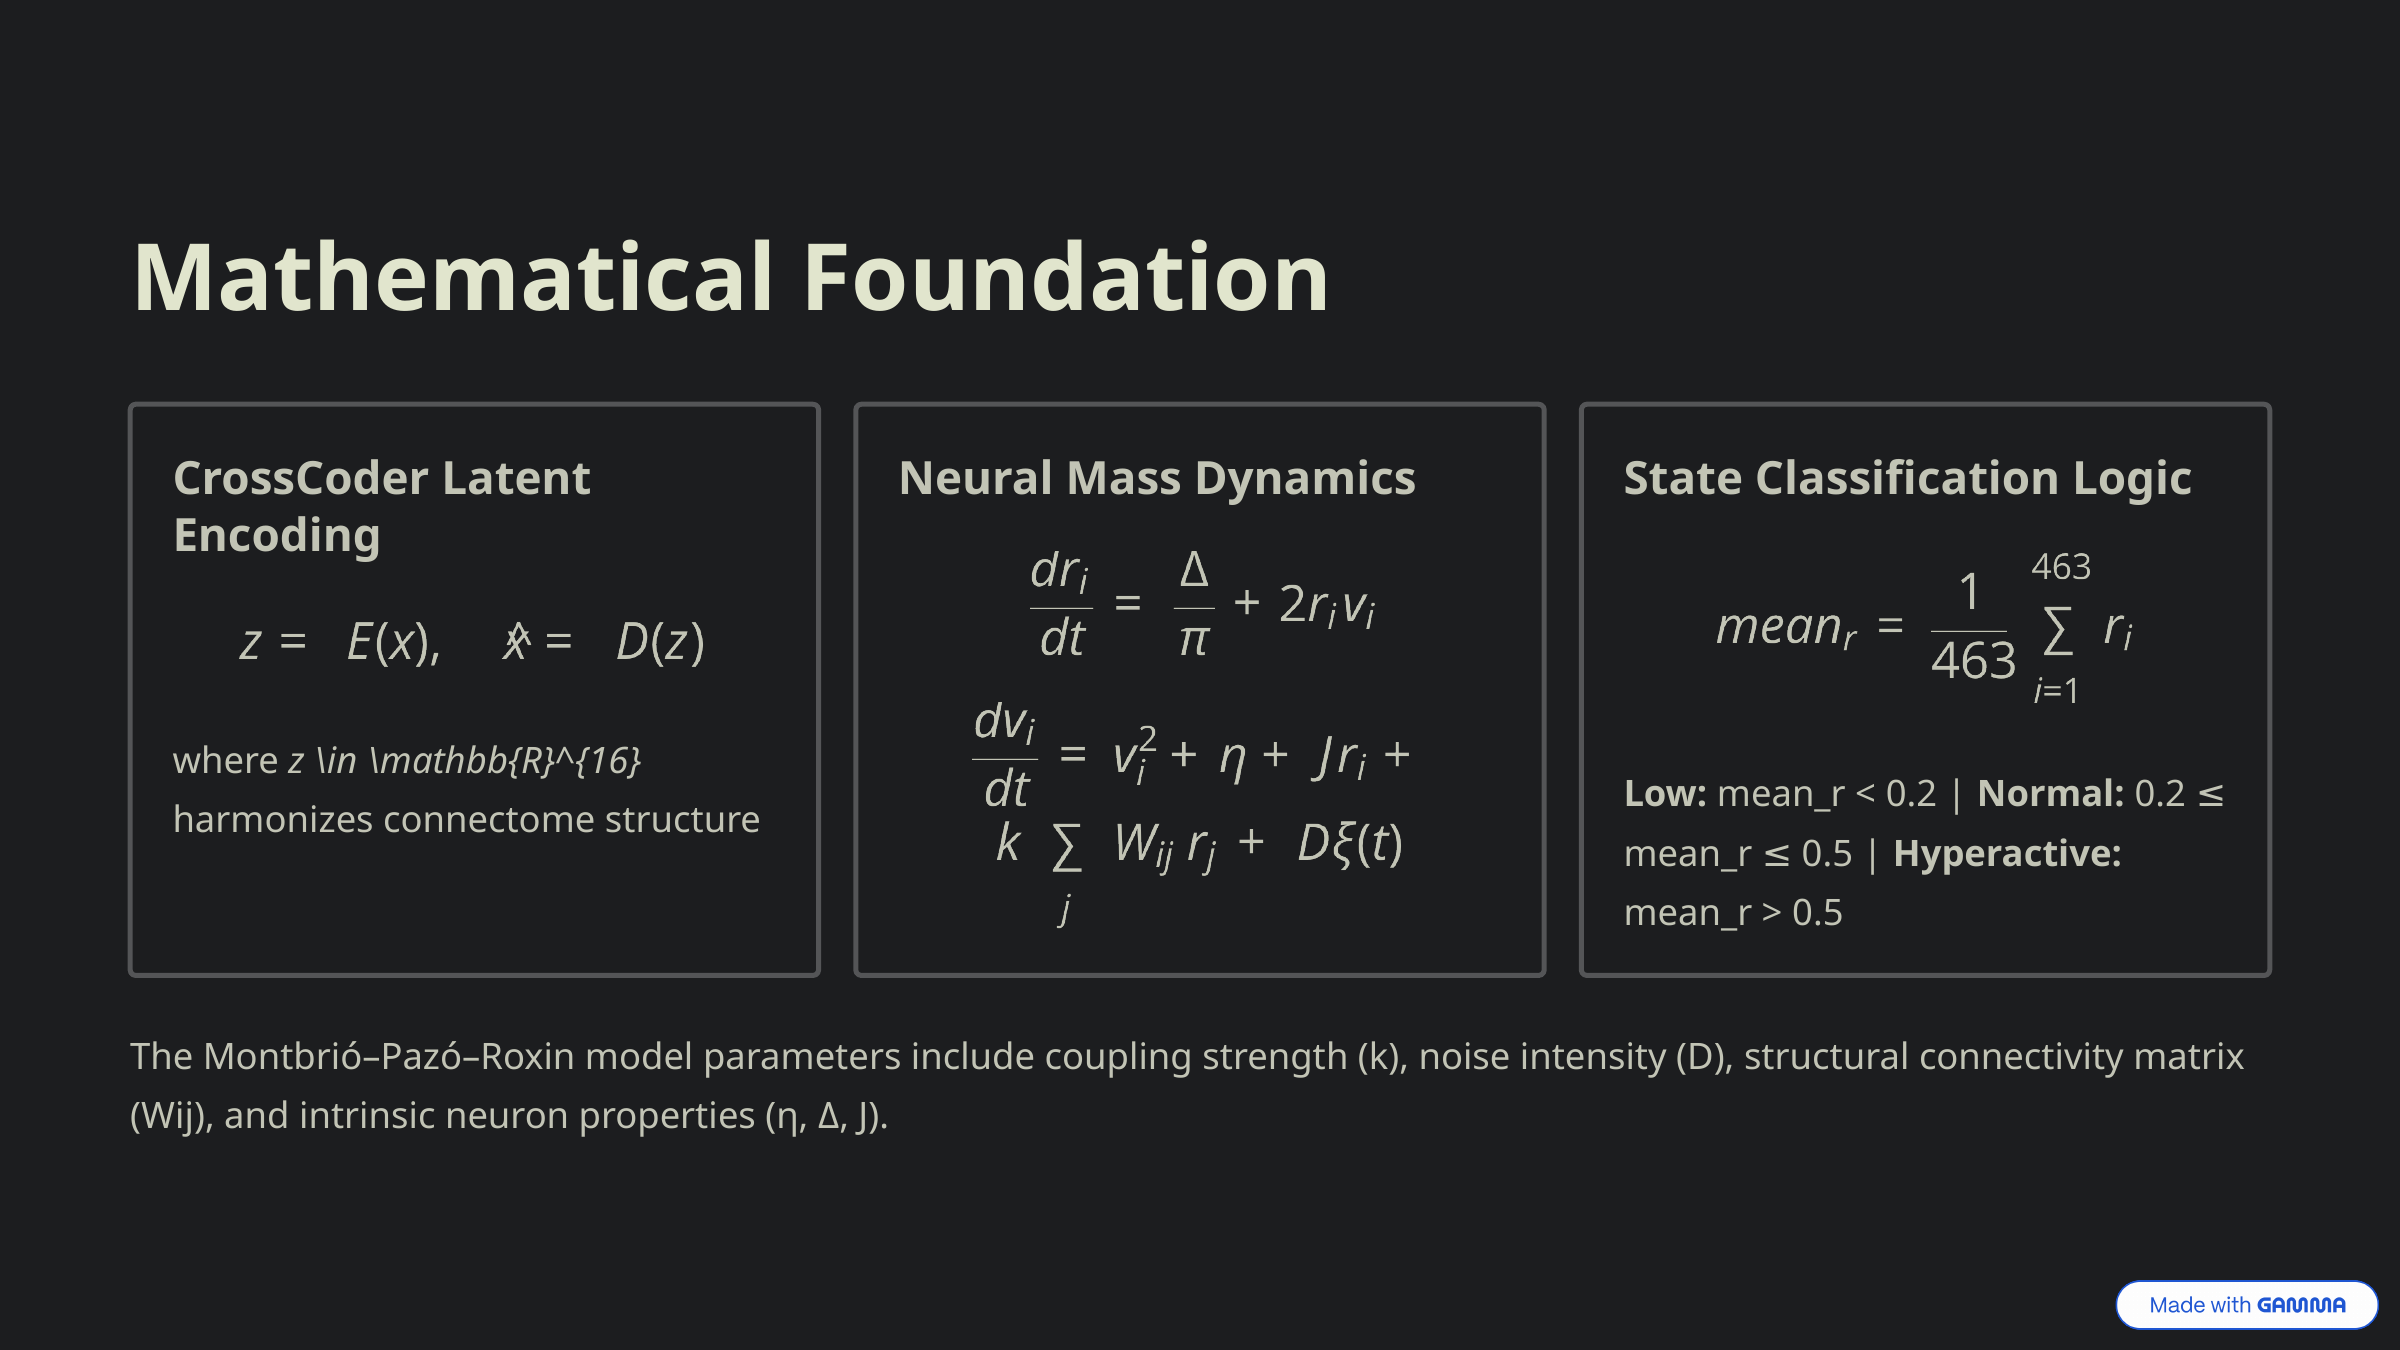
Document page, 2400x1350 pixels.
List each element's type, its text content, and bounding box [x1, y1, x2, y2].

picture [1623, 551, 2228, 708]
text_box Mathematical Foundation [130, 213, 1236, 330]
text_box The Montbrió–Pazó–Roxin model parameters include coupling strength (k), noise intensity (D), structural connectivity matrix (Wij), and intrinsic neuron properties (η, Δ, J). [130, 1017, 2270, 1137]
text_box [130, 404, 819, 976]
picture [897, 551, 1502, 656]
text_box CrossCoder Latent Encoding [172, 446, 777, 563]
text_box Low: mean_r < 0.2 | Normal: 0.2 ≤ mean_r ≤ 0.5 | Hyperactive: mean_r > 0.5 [1623, 754, 2228, 934]
picture [897, 702, 1502, 932]
picture [172, 609, 777, 675]
text_box Neural Mass Dynamics [897, 446, 1381, 505]
text_box [855, 404, 1545, 976]
text_box where z \in \mathbb{R}^{16} harmonizes connectome structure [172, 721, 777, 841]
picture [2106, 1271, 2389, 1339]
text_box State Classification Logic [1623, 446, 2166, 505]
text_box [1581, 404, 2270, 976]
